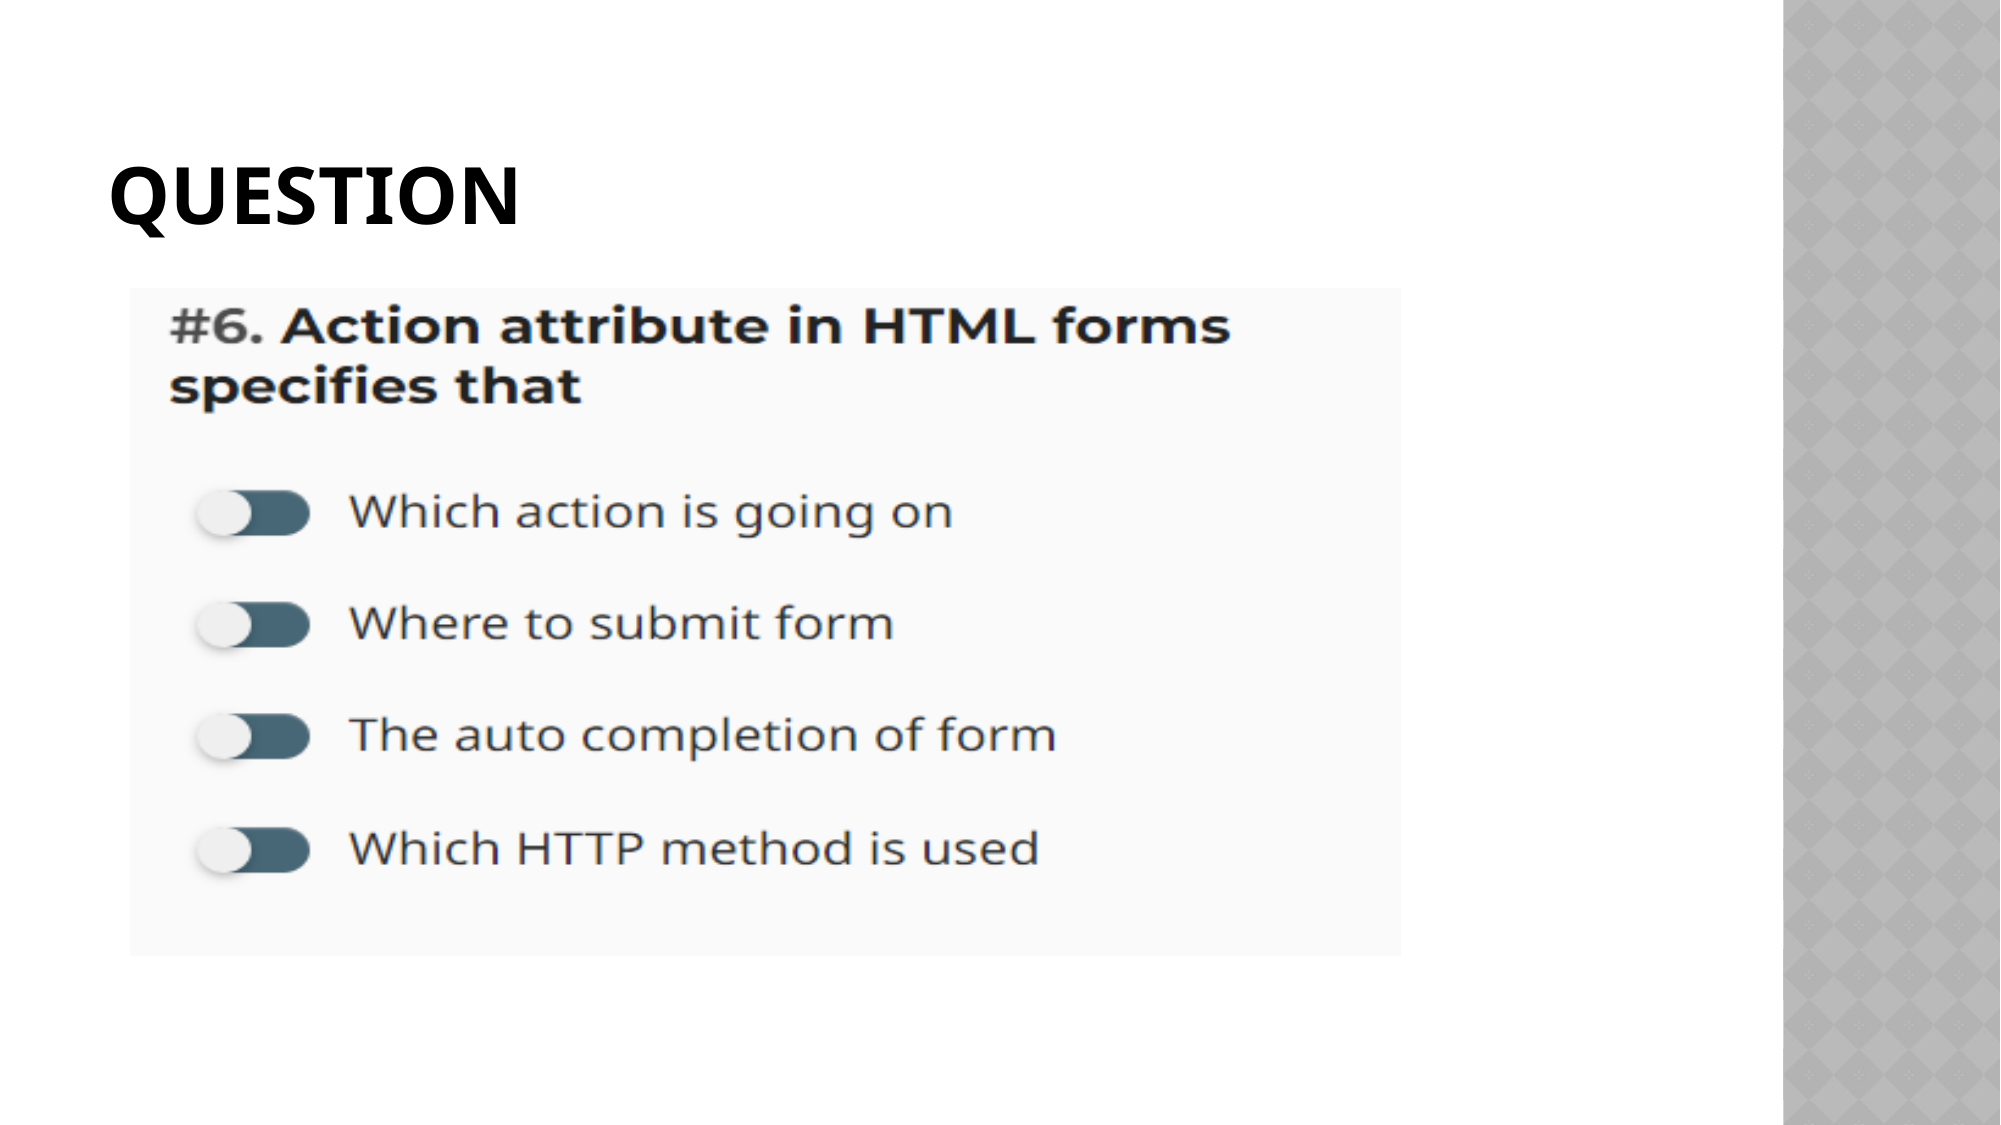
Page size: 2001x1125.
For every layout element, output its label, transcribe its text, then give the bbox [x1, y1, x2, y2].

picture [130, 287, 1402, 957]
title Question [99, 52, 1684, 240]
